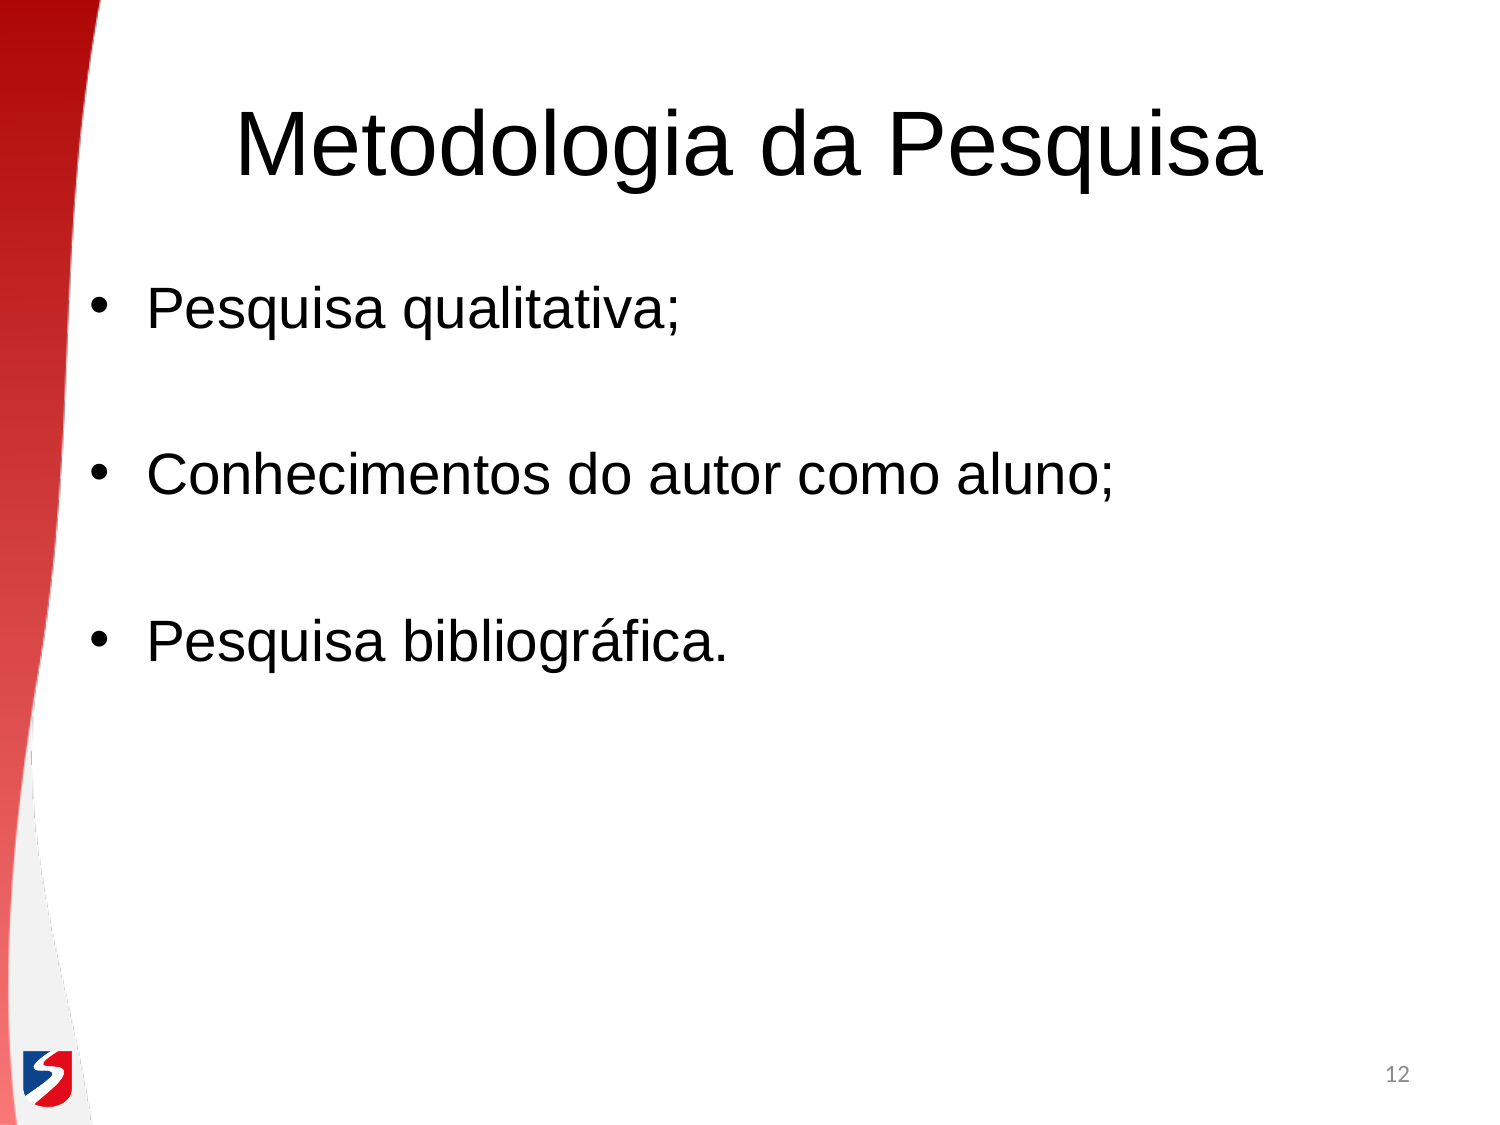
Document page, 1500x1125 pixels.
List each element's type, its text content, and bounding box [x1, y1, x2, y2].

text_box Pesquisa qualitativa; Conhecimentos do autor como aluno; Pesquisa bibliográfica. [74, 262, 1425, 1005]
text_box 12 [1074, 1042, 1425, 1103]
text_box Metodologia da Pesquisa [74, 45, 1425, 233]
picture [0, 0, 1500, 1125]
